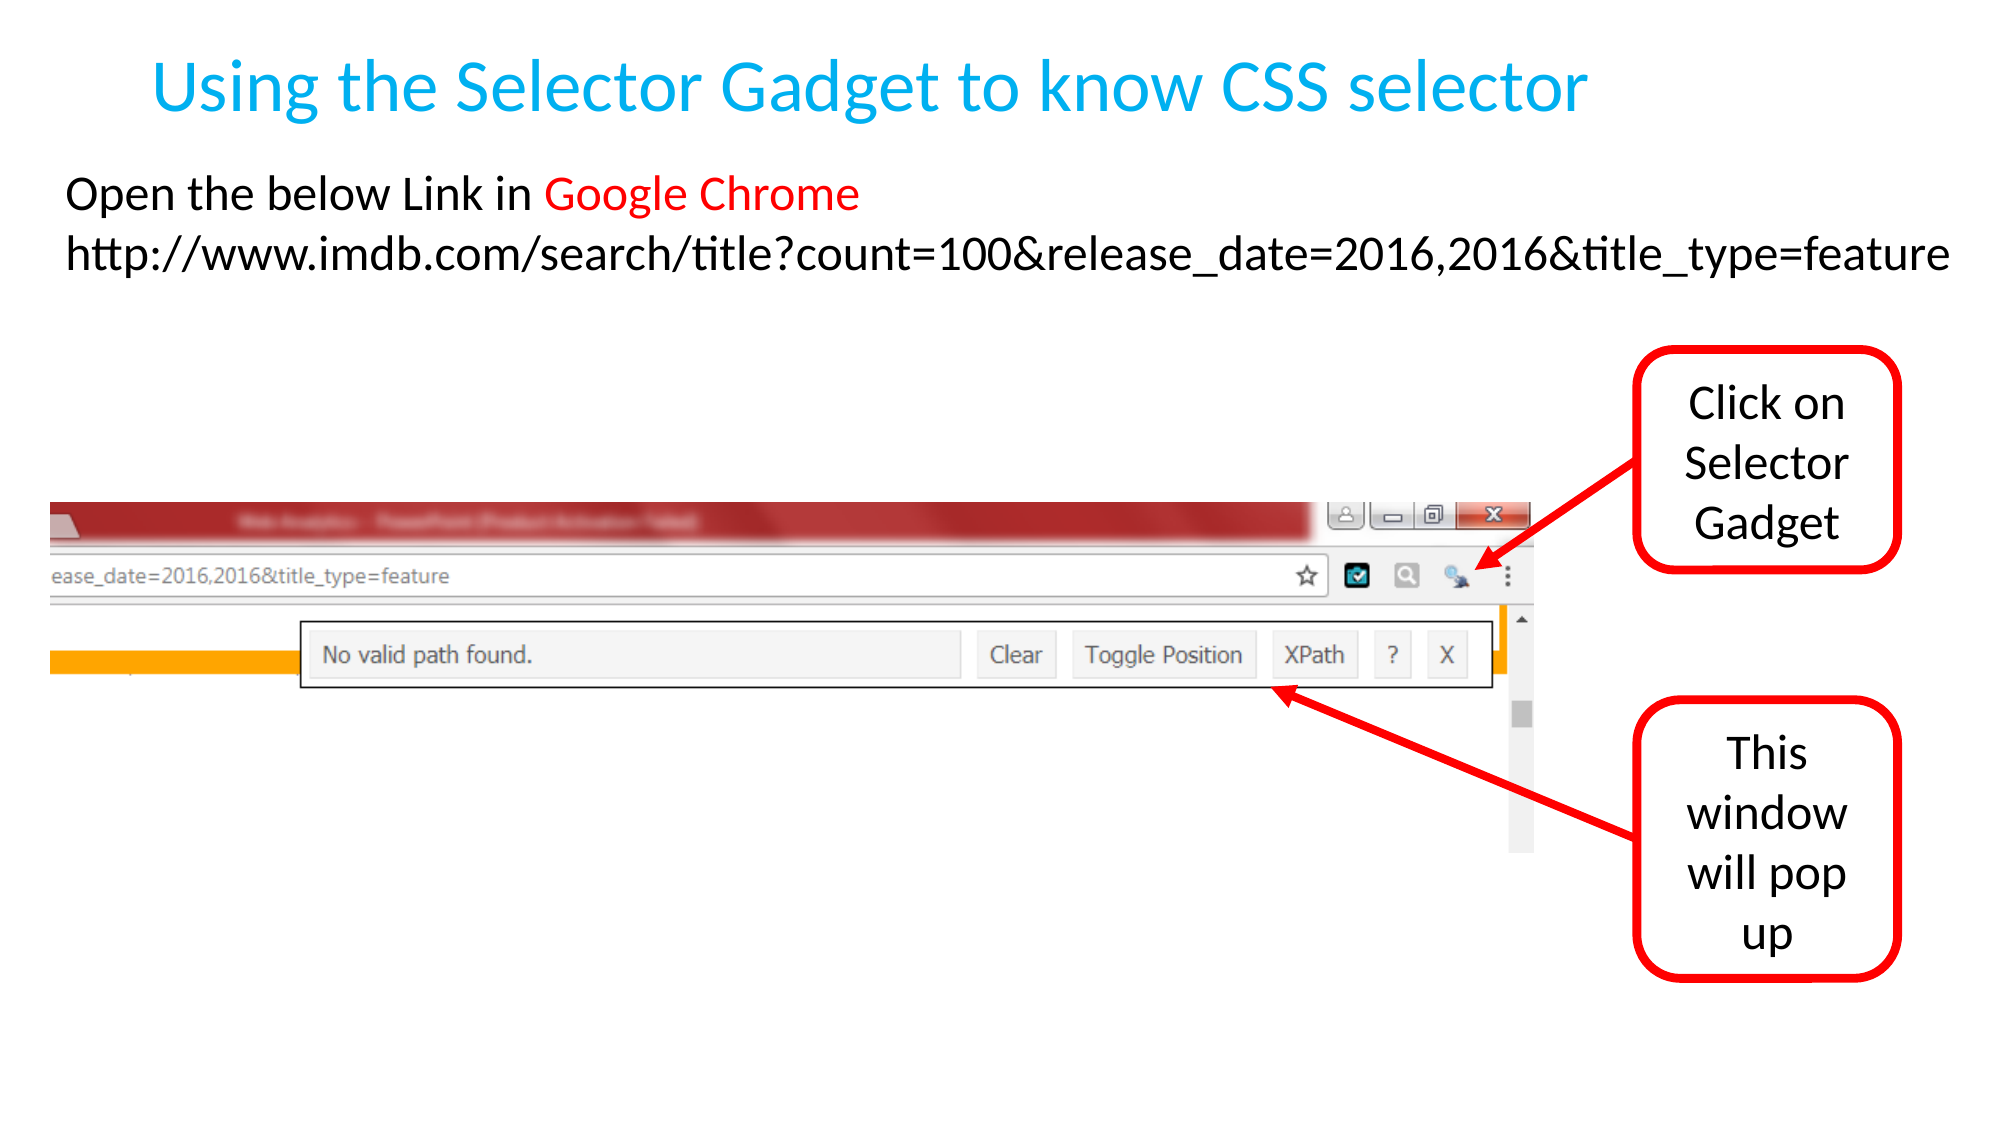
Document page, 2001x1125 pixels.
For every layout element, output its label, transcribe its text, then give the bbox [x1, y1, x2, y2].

text_box Using the Selector Gadget to know CSS selector [136, 29, 1749, 135]
text_box Click on Selector Gadget [1635, 348, 1899, 571]
text_box This window will pop up [1635, 698, 1899, 980]
text_box Open the below Link in Google Chrome http://www.imdb.com/search/title?count=100&release_date=2016,2016&title_type=feature [50, 152, 1971, 288]
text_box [1474, 459, 1637, 570]
picture [50, 502, 1534, 853]
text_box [1270, 686, 1637, 840]
